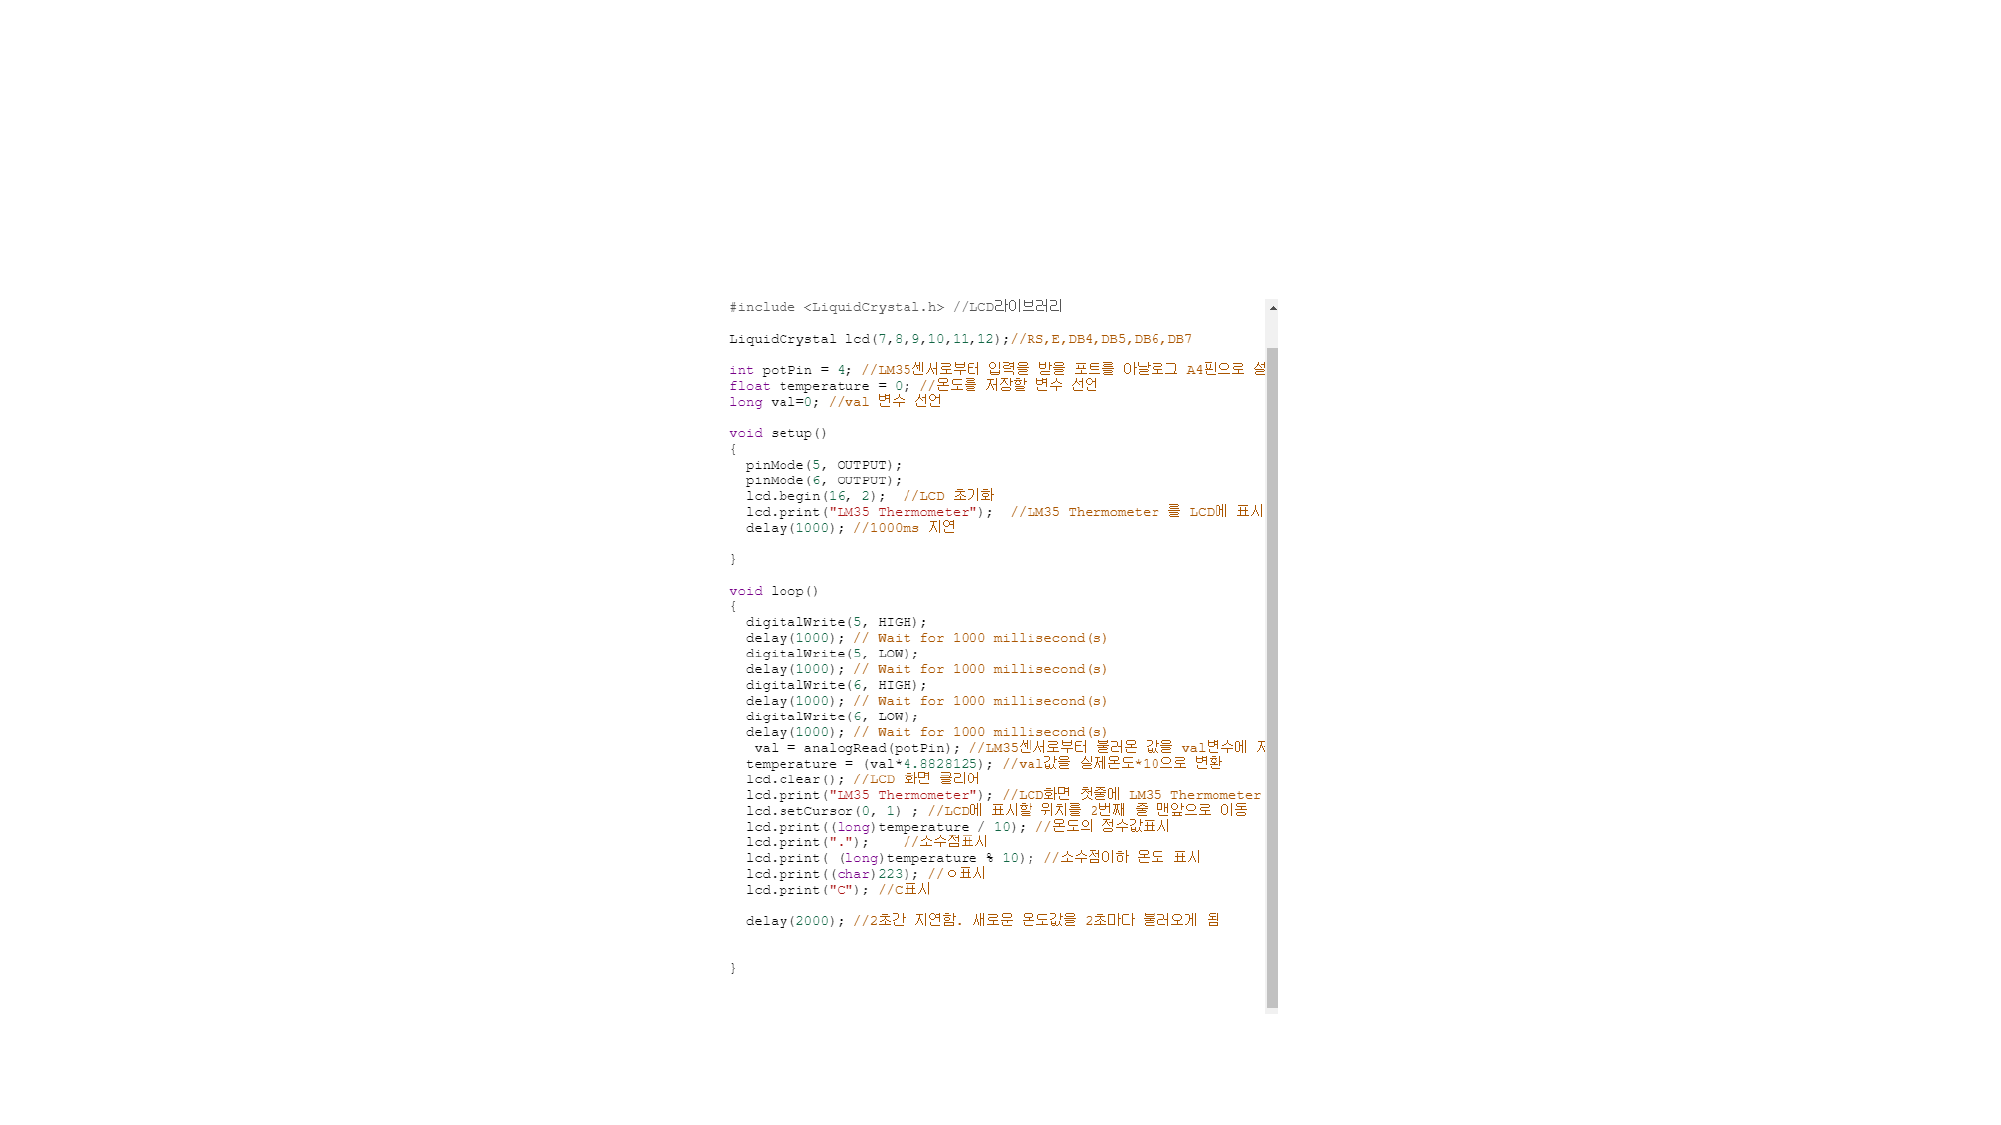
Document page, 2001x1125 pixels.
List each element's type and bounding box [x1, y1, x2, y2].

list [722, 299, 1278, 1014]
